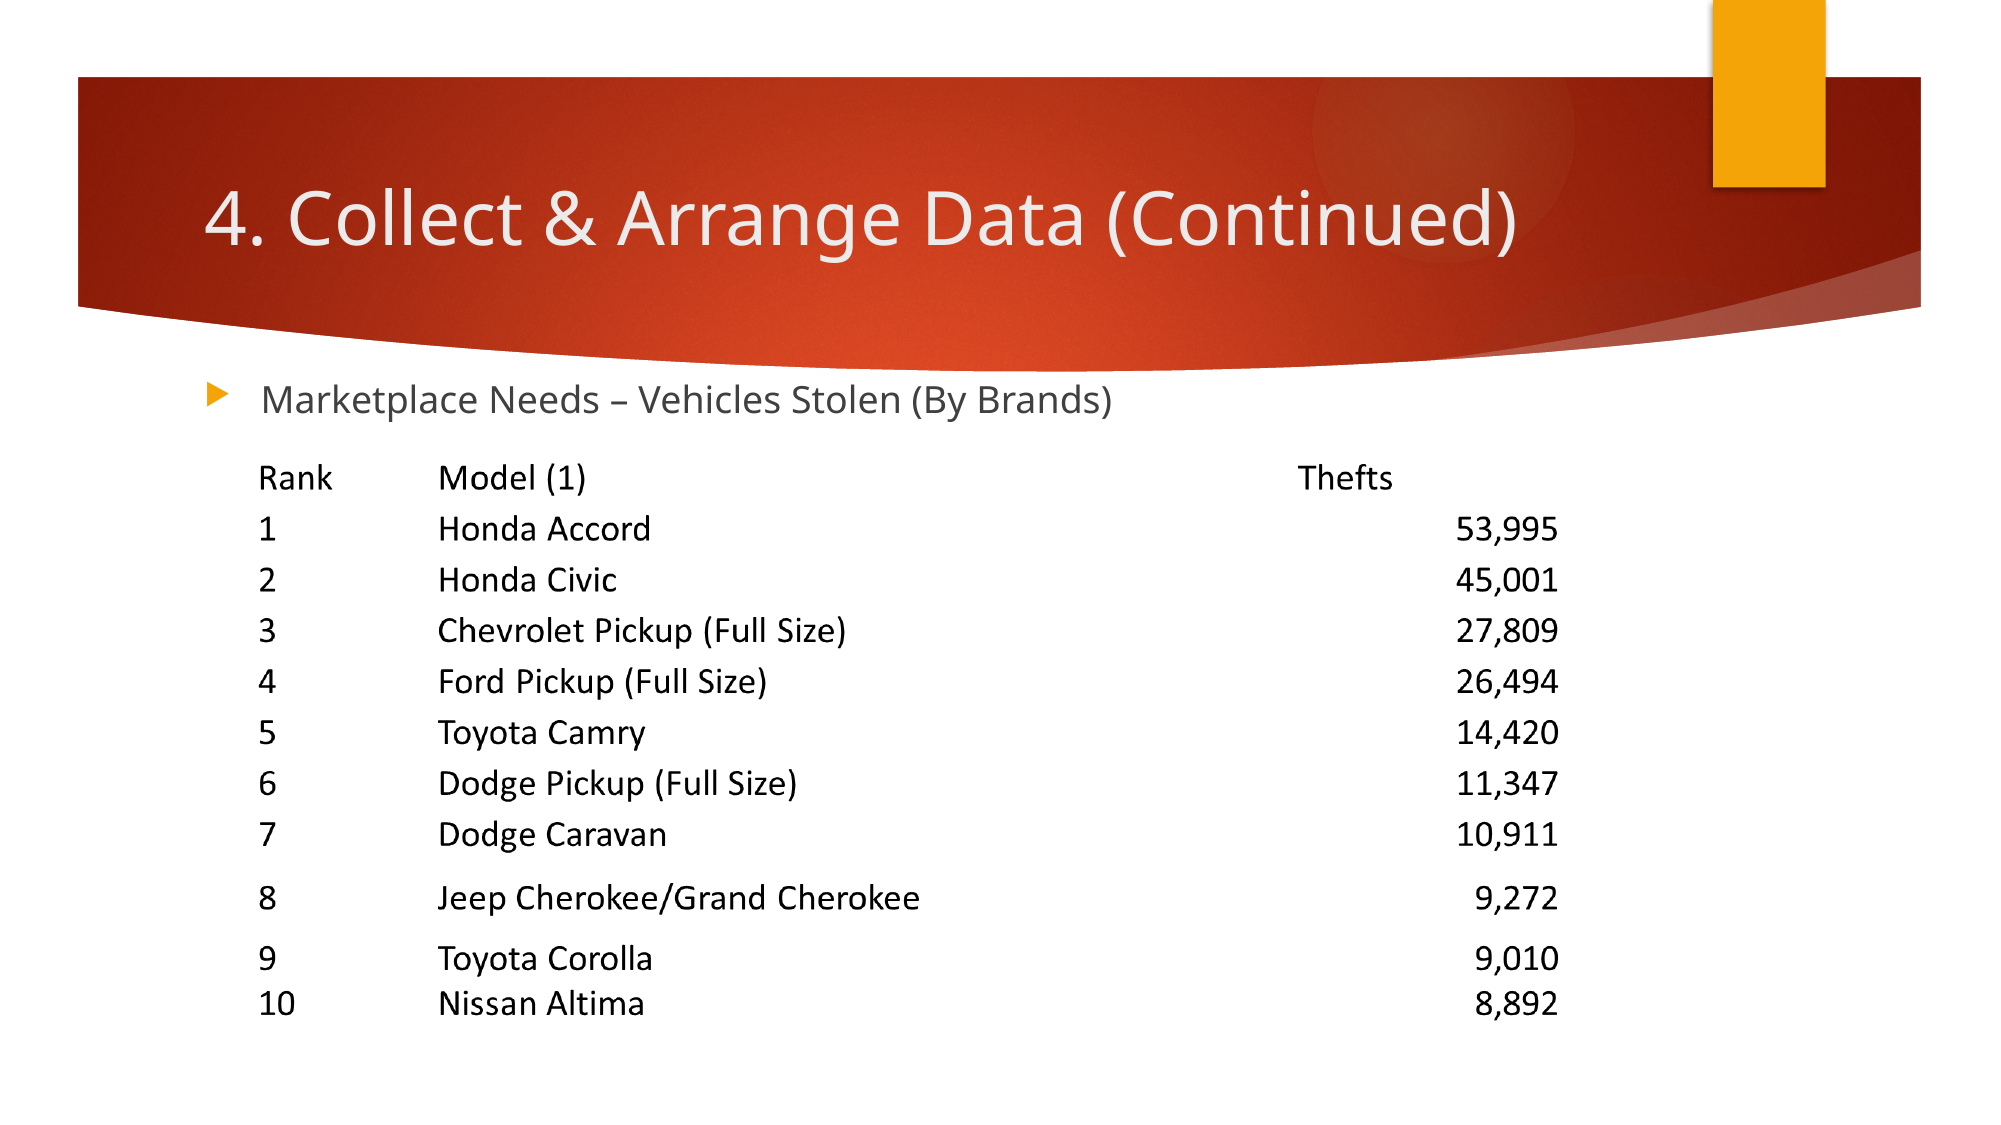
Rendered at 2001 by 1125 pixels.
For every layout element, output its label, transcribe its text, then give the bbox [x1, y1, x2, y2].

list Marketplace Needs – Vehicles Stolen (By Brands) [189, 368, 1627, 988]
picture [257, 442, 1559, 1047]
title 4. Collect & Arrange Data (Continued) [189, 155, 1744, 275]
